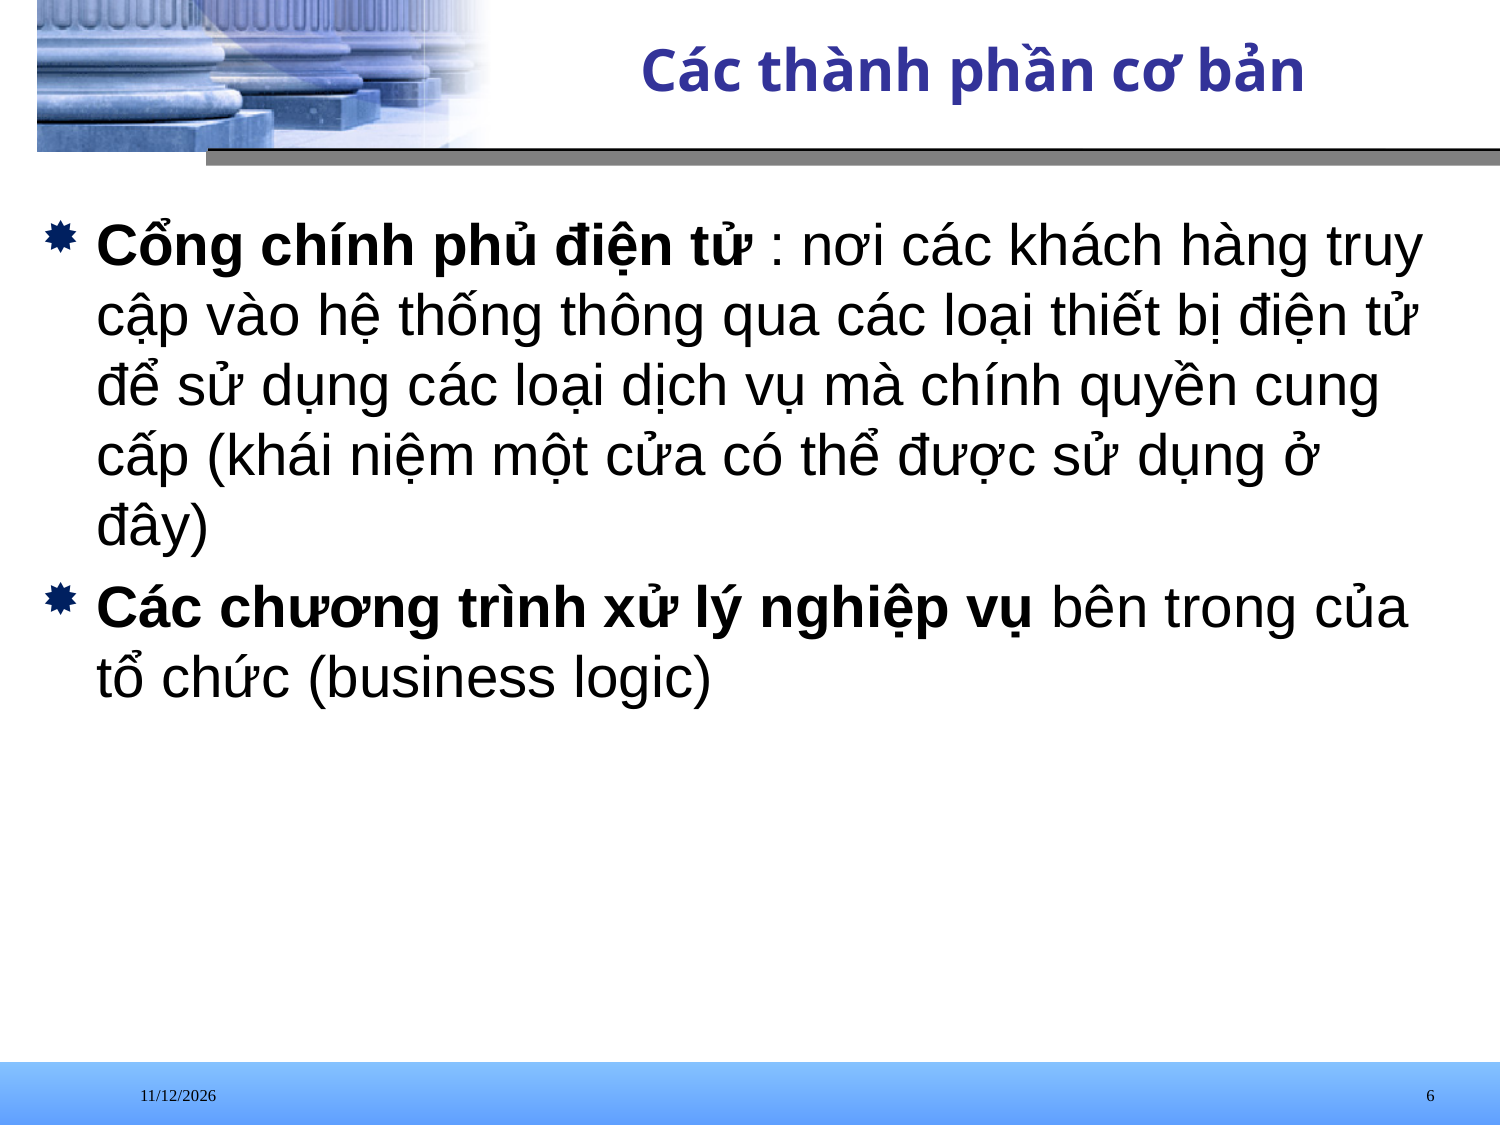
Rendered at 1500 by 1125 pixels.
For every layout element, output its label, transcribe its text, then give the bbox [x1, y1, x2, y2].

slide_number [124, 1074, 426, 1113]
picture [37, 0, 462, 152]
list Cổng chính phủ điện tử : nơi các khách hàng truy cập vào hệ thống thông qua các loại thiết bị điện tử để sử dụng các loại dịch vụ mà chính quyền cung cấp (khái niệm một cửa có thể được sử dụng ở đây) Các chương trình xử lý nghiệp vụ bên trong của tổ chức (business logic) [24, 199, 1463, 1055]
slide_number 6 [1137, 1074, 1451, 1113]
title Các thành phần cơ bản [462, 0, 1500, 151]
